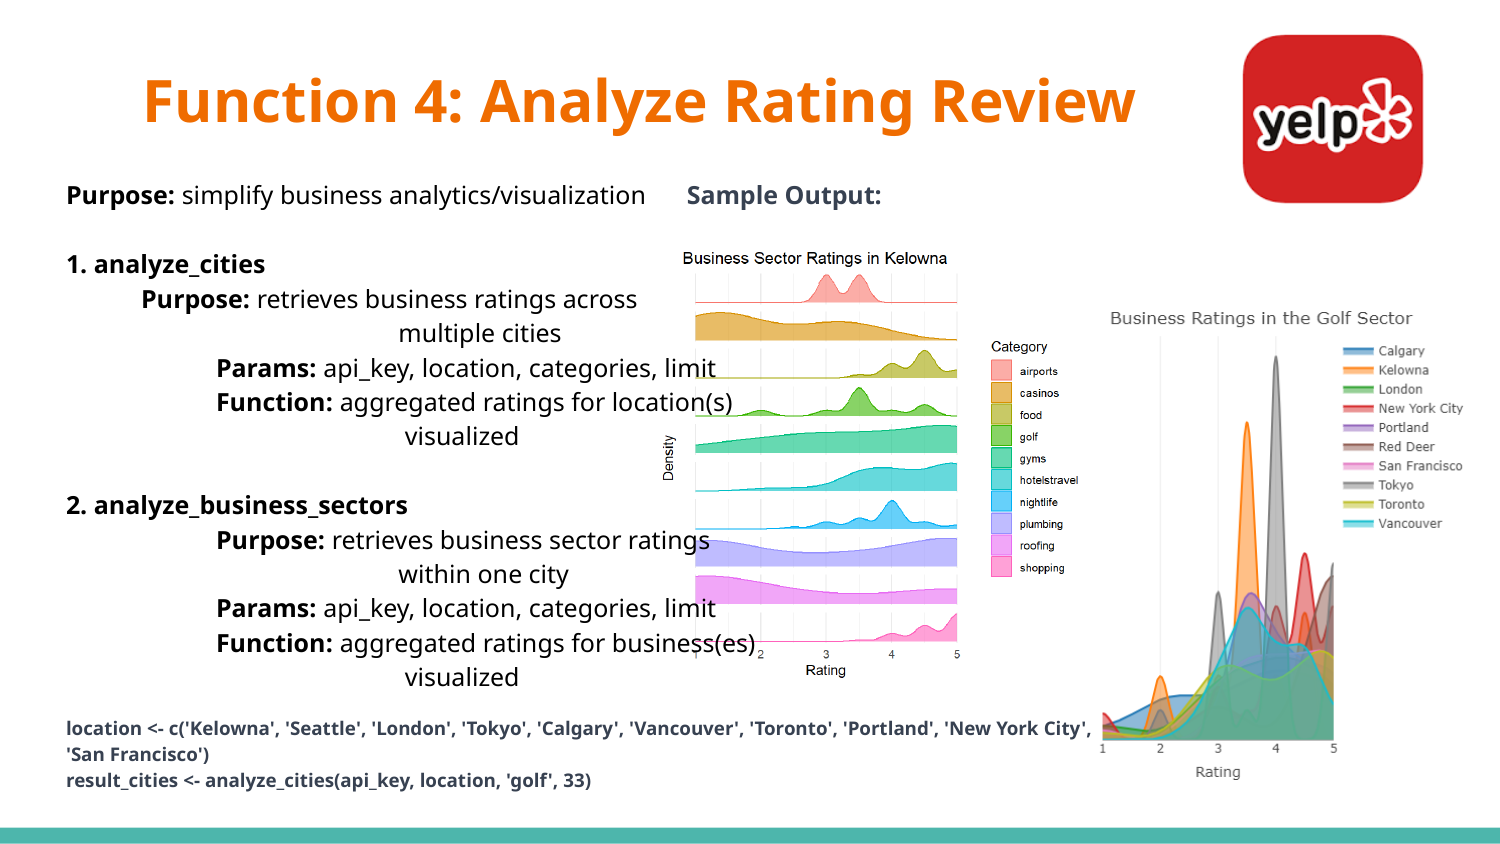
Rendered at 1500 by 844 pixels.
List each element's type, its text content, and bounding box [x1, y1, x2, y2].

picture [654, 244, 1480, 780]
text_box location <- c('Kelowna', 'Seattle', 'London', 'Tokyo', 'Calgary', 'Vancouver', 'Toronto', 'Portland', 'New York City', 'San Francisco') result_cities <- analyze_cities(api_key, location, 'golf', 33) [51, 698, 1037, 780]
text_box Sample Output: [829, 160, 944, 219]
picture [1242, 34, 1425, 204]
list Purpose: simplify business analytics/visualization 1. analyze_cities Purpose: retrieves business ratings across multiple cities Params: api_key, location, categories, limit Function: aggregated ratings for location(s) visualized 2. analyze_business_sectors Purpose: retrieves business sector ratings within one city Params: api_key, location, categories, limit Function: aggregated ratings for business(es) visualized [51, 160, 829, 698]
title Function 4: Analyze Rating Review [51, 48, 1230, 189]
